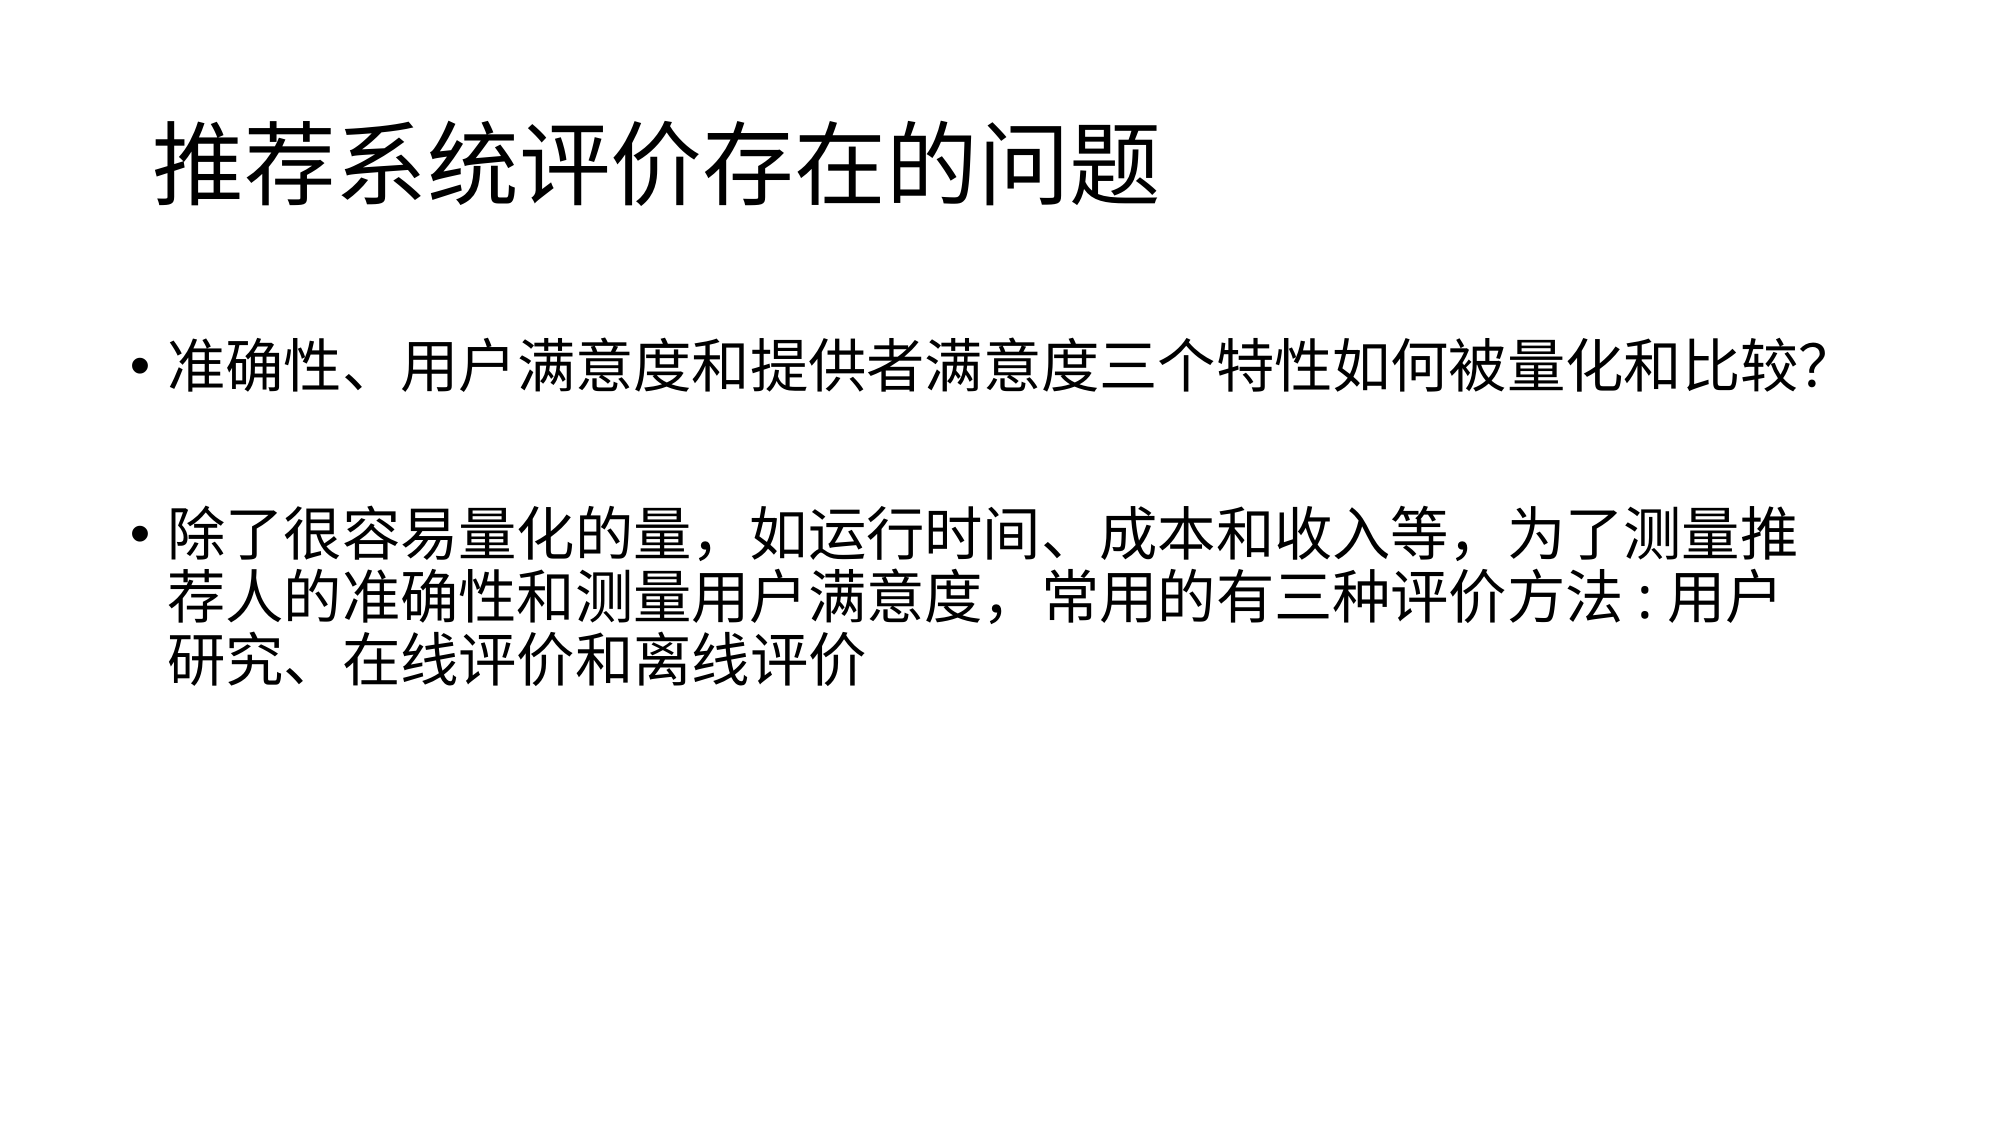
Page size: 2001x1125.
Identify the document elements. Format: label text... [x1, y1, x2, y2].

title 推荐系统评价存在的问题 [137, 59, 1863, 278]
list 准确性、用户满意度和提供者满意度三个特性如何被量化和比较？ 除了很容易量化的量，如运行时间、成本和收入等，为了测量推荐人的准确性和测量用户满意度，常用的有三种评价方法:用户研究、在线评价和离线评价 [115, 239, 1841, 954]
